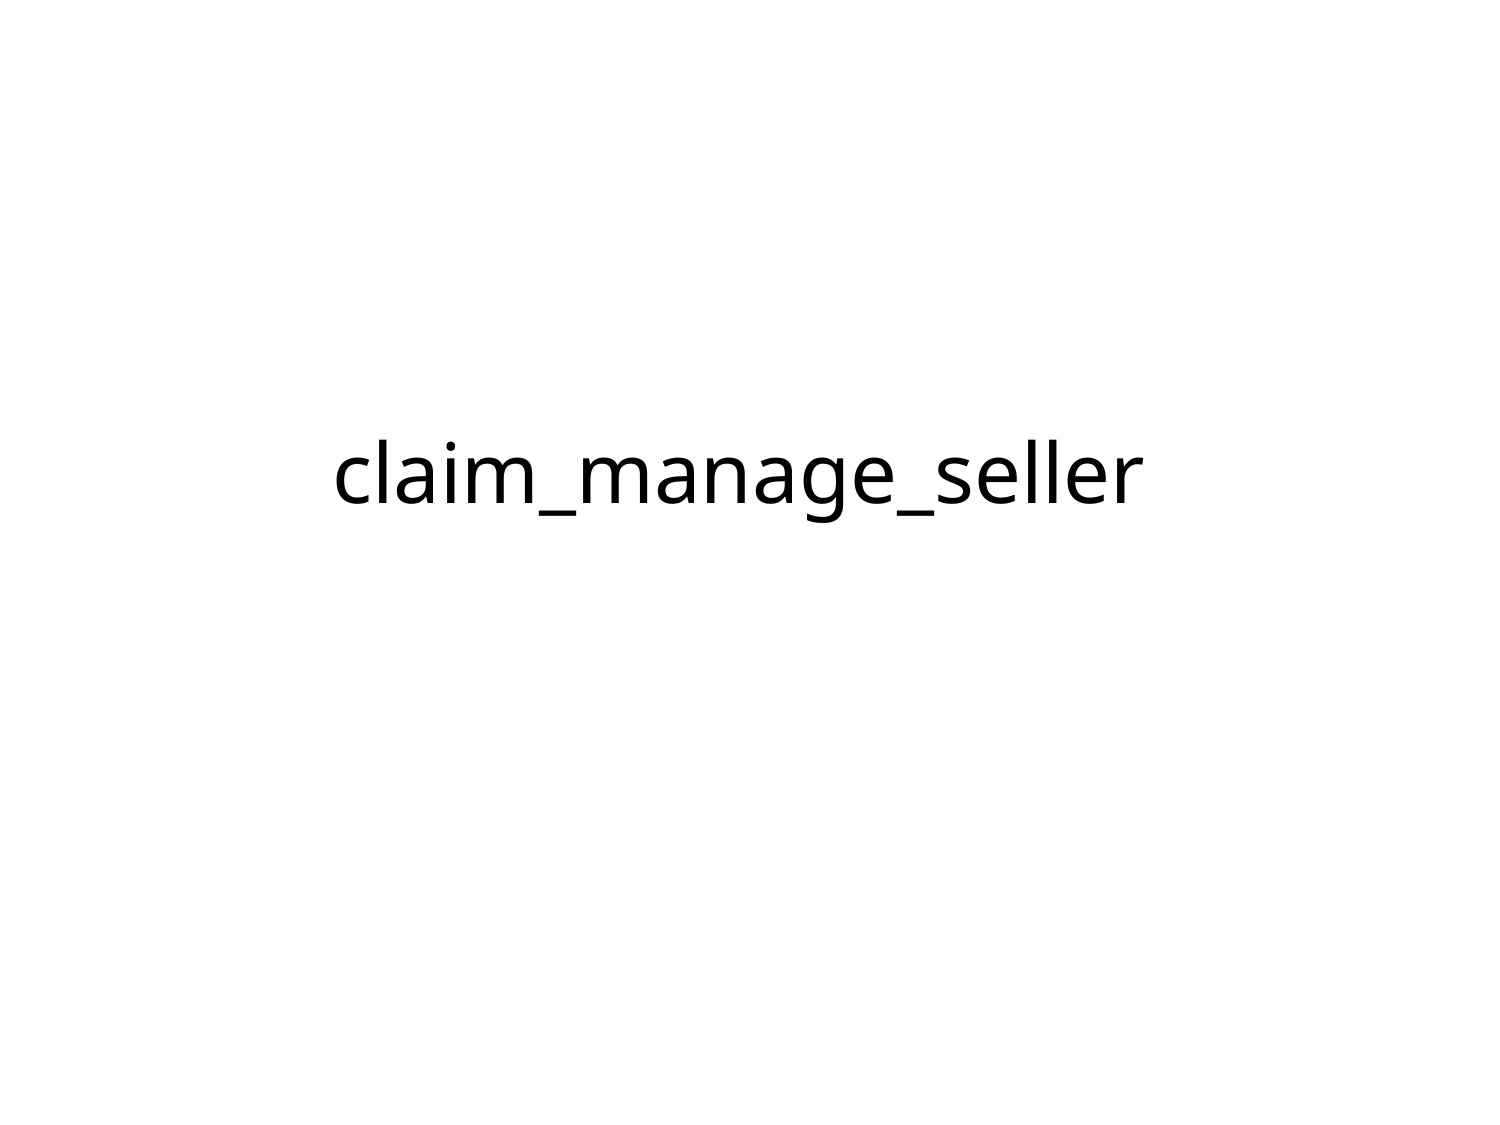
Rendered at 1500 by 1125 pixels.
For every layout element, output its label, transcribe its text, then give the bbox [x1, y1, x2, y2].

title claim_manage_seller [112, 349, 1388, 591]
